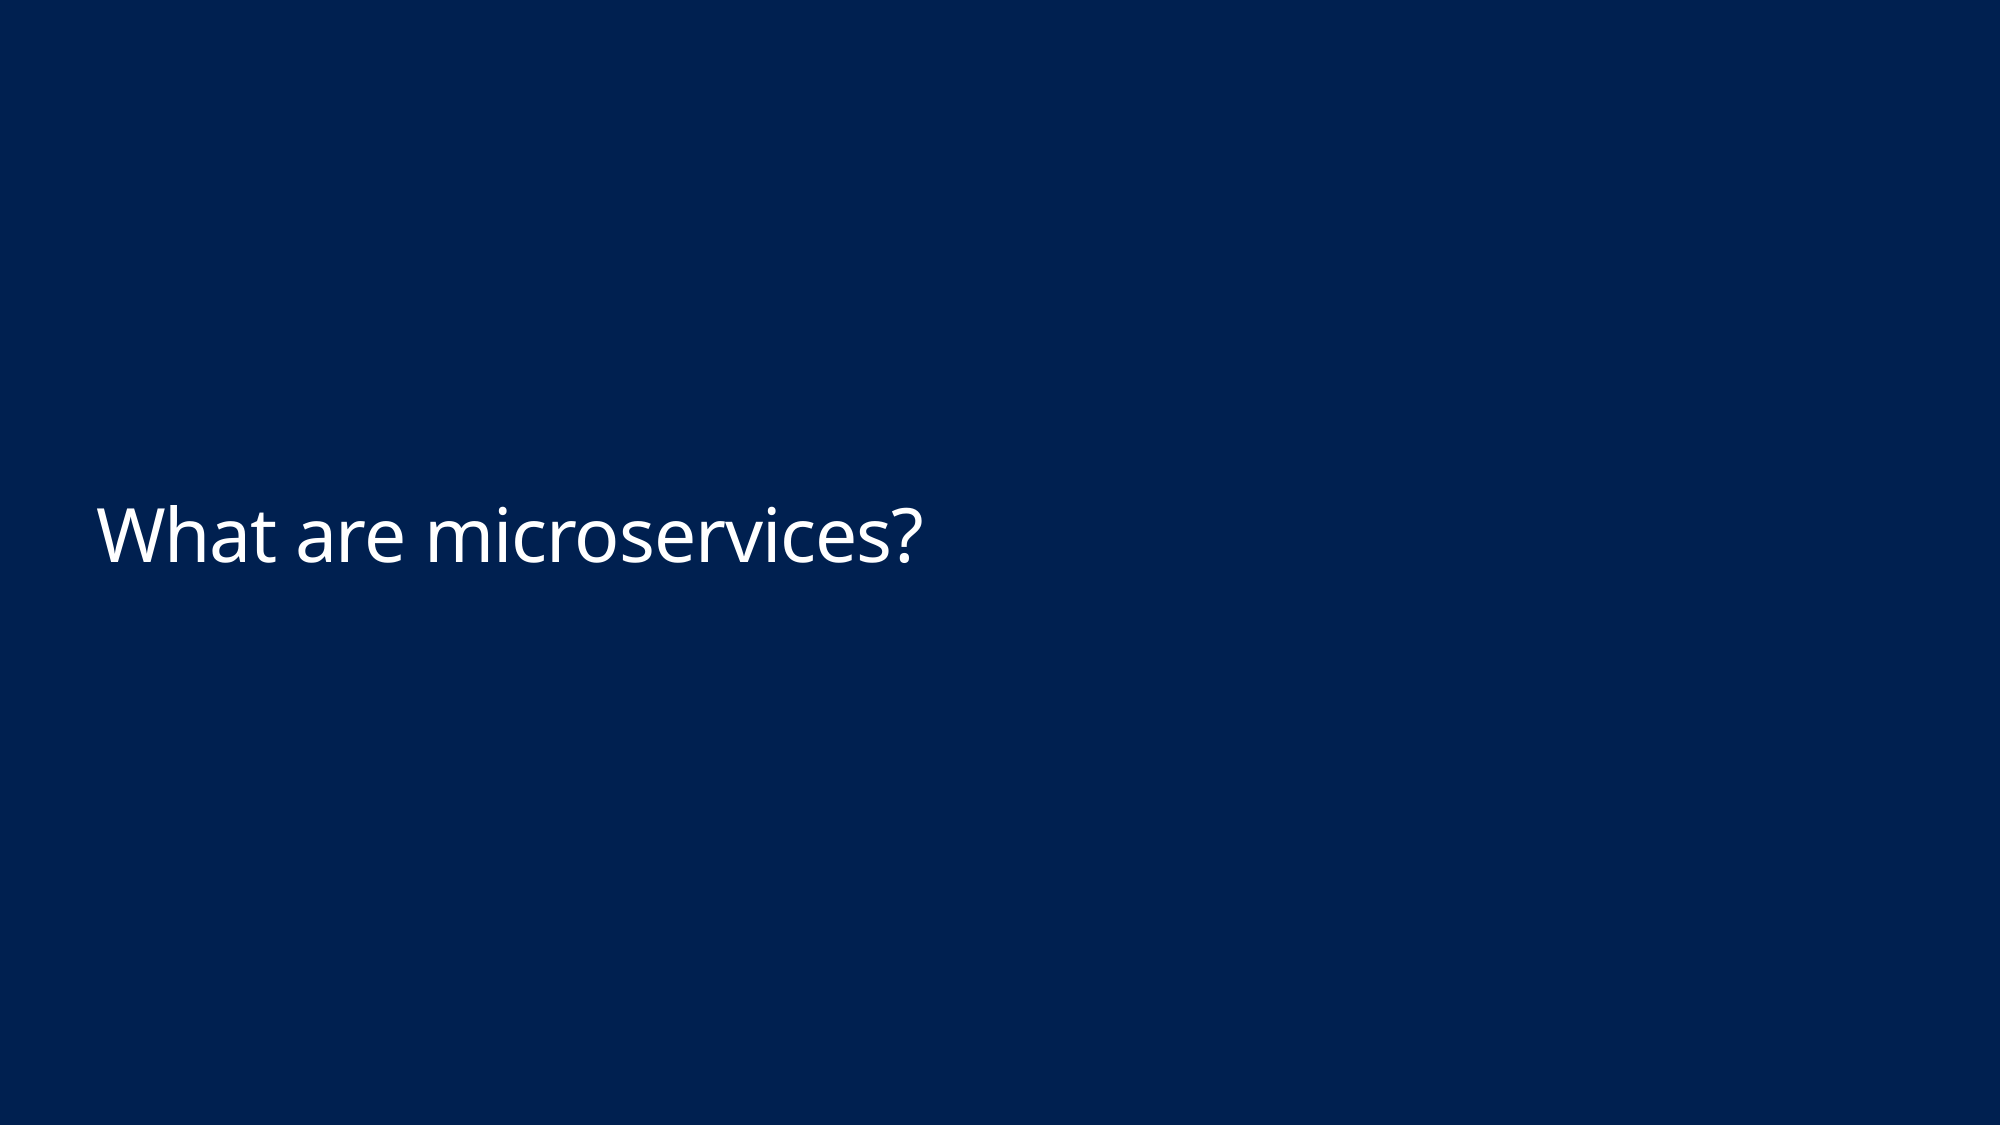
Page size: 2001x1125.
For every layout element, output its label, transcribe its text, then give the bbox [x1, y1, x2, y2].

title What are microservices? [96, 498, 1596, 580]
